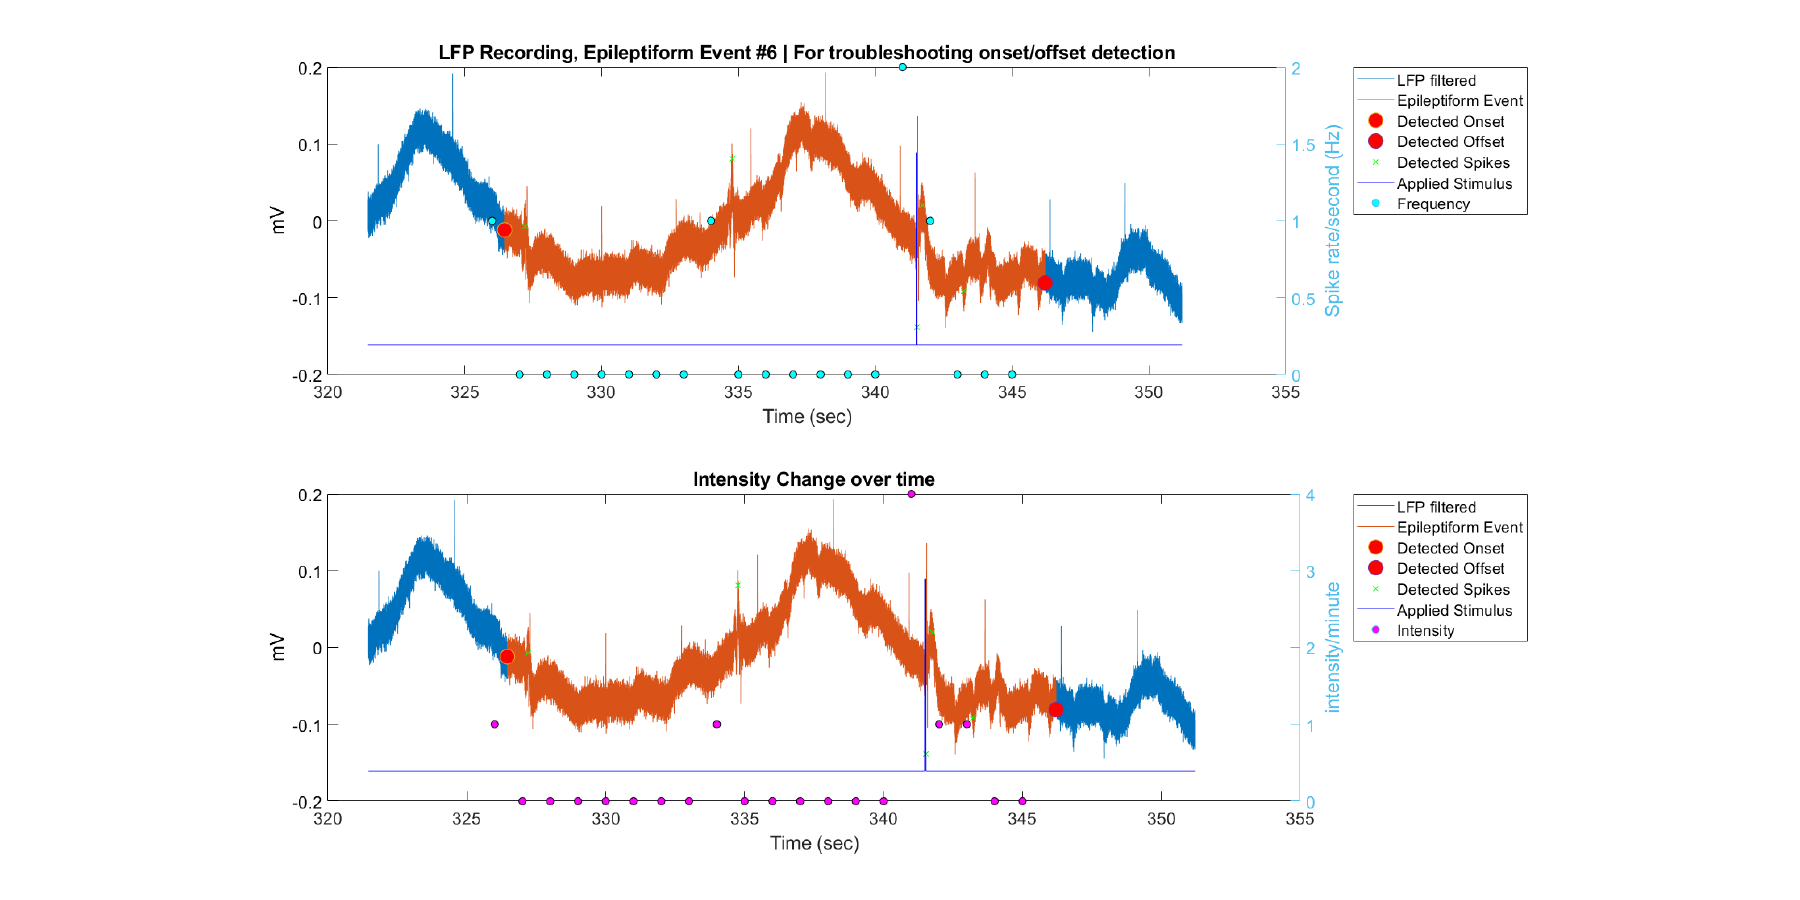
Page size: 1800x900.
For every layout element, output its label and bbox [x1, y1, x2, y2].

picture [126, 0, 1674, 900]
